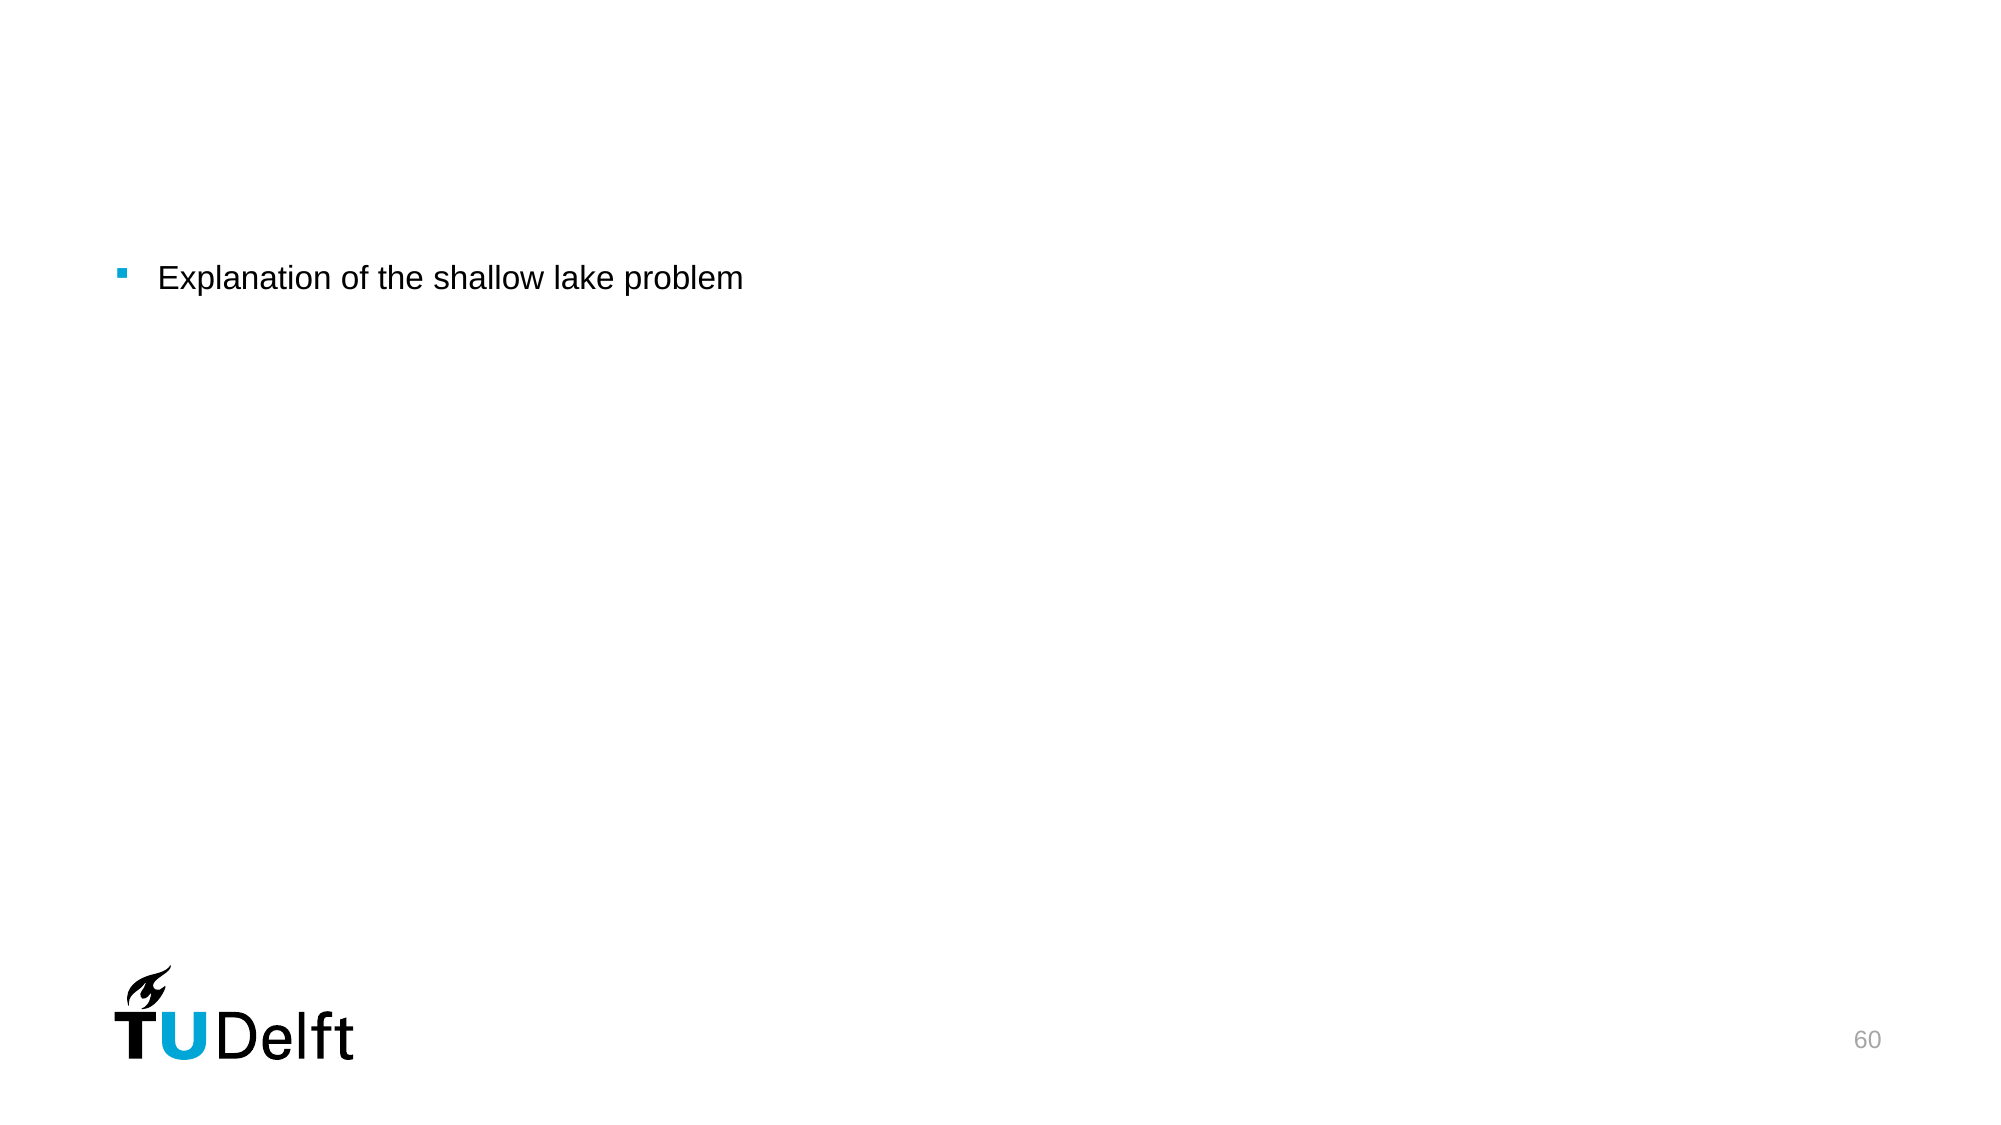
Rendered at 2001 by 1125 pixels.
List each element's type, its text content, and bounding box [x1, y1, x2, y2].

slide_number 60 [1810, 1008, 1882, 1069]
list Explanation of the shallow lake problem [114, 261, 1882, 976]
